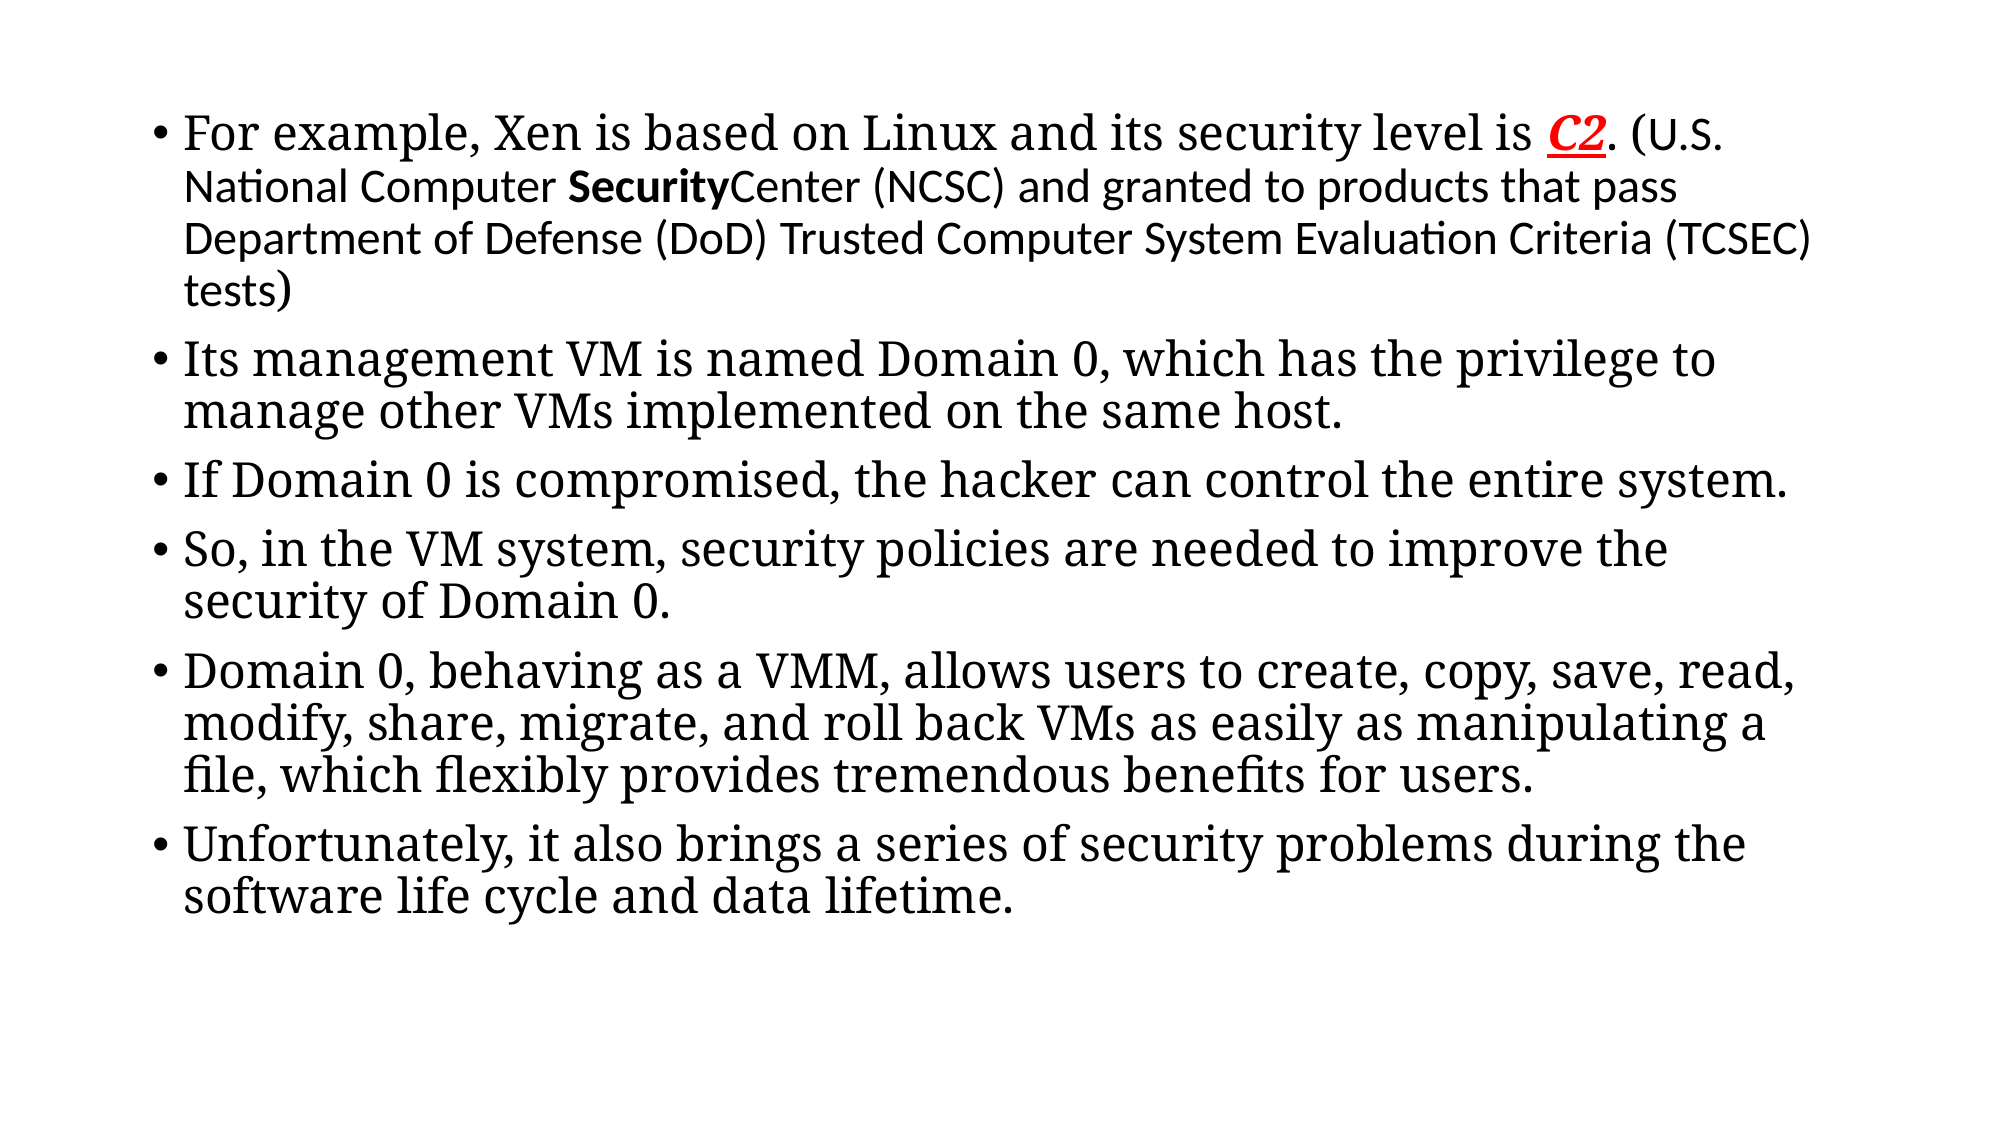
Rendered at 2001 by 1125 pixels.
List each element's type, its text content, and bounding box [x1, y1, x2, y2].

list For example, Xen is based on Linux and its security level is C2. (U.S. National Computer SecurityCenter (NCSC) and granted to products that pass Department of Defense (DoD) Trusted Computer System Evaluation Criteria (TCSEC) tests) Its management VM is named Domain 0, which has the privilege to manage other VMs implemented on the same host. If Domain 0 is compromised, the hacker can control the entire system. So, in the VM system, security policies are needed to improve the security of Domain 0. Domain 0, behaving as a VMM, allows users to create, copy, save, read, modify, share, migrate, and roll back VMs as easily as manipulating a file, which flexibly provides tremendous benefits for users. Unfortunately, it also brings a series of security problems during the software life cycle and data lifetime. [137, 101, 1863, 1014]
